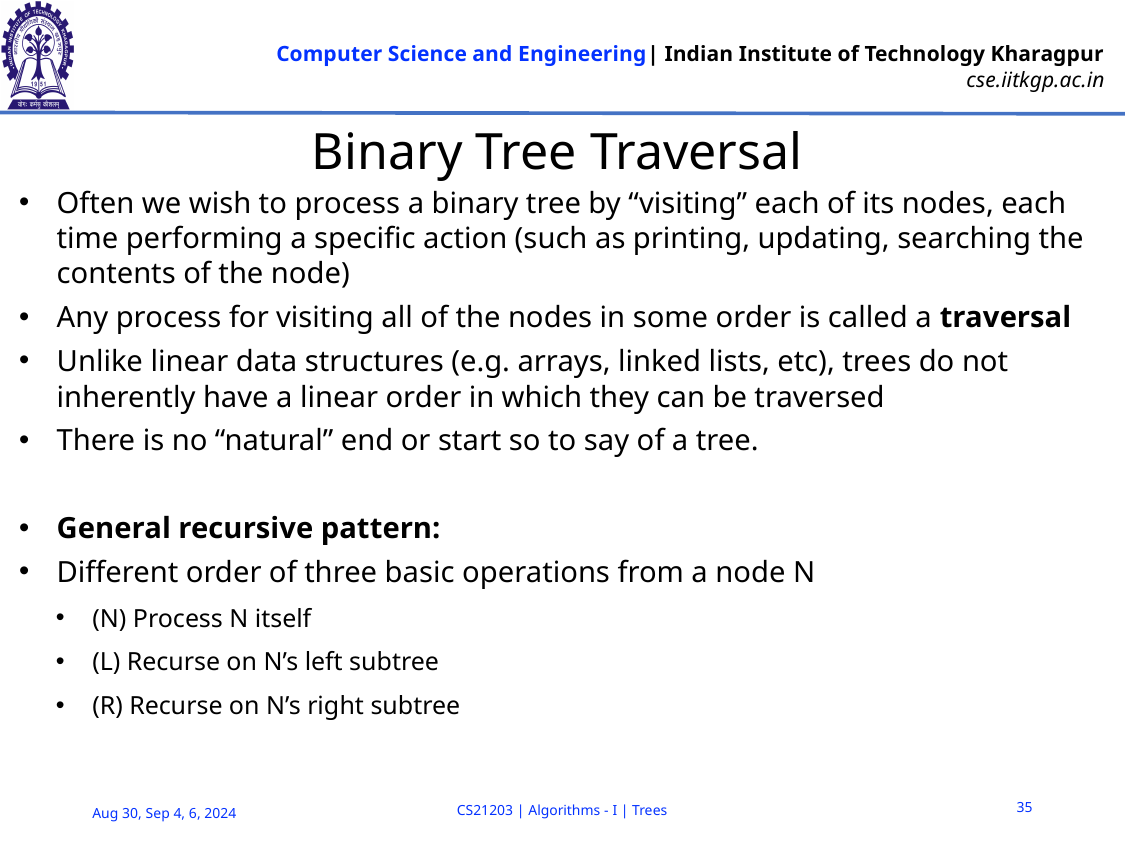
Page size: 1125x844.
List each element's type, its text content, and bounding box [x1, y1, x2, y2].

footer CS21203 | Algorithms - I | Trees [185, 787, 940, 833]
title Binary Tree Traversal [35, 78, 1078, 176]
picture [1, 1, 74, 110]
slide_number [77, 798, 274, 844]
text_box Often we wish to process a binary tree by “visiting” each of its nodes, each time performing a specific action (such as printing, updating, searching the contents of the node) Any process for visiting all of the nodes in some order is called a traversal Unlike linear data structures (e.g. arrays, linked lists, etc), trees do not inherently have a linear order in which they can be traversed There is no “natural” end or start so to say of a tree. General recursive pattern: Different order of three basic operations from a node N (N) Process N itself (L) Recurse on N’s left subtree (R) Recurse on N’s right subtree [4, 176, 1111, 786]
slide_number 35 [992, 786, 1048, 831]
